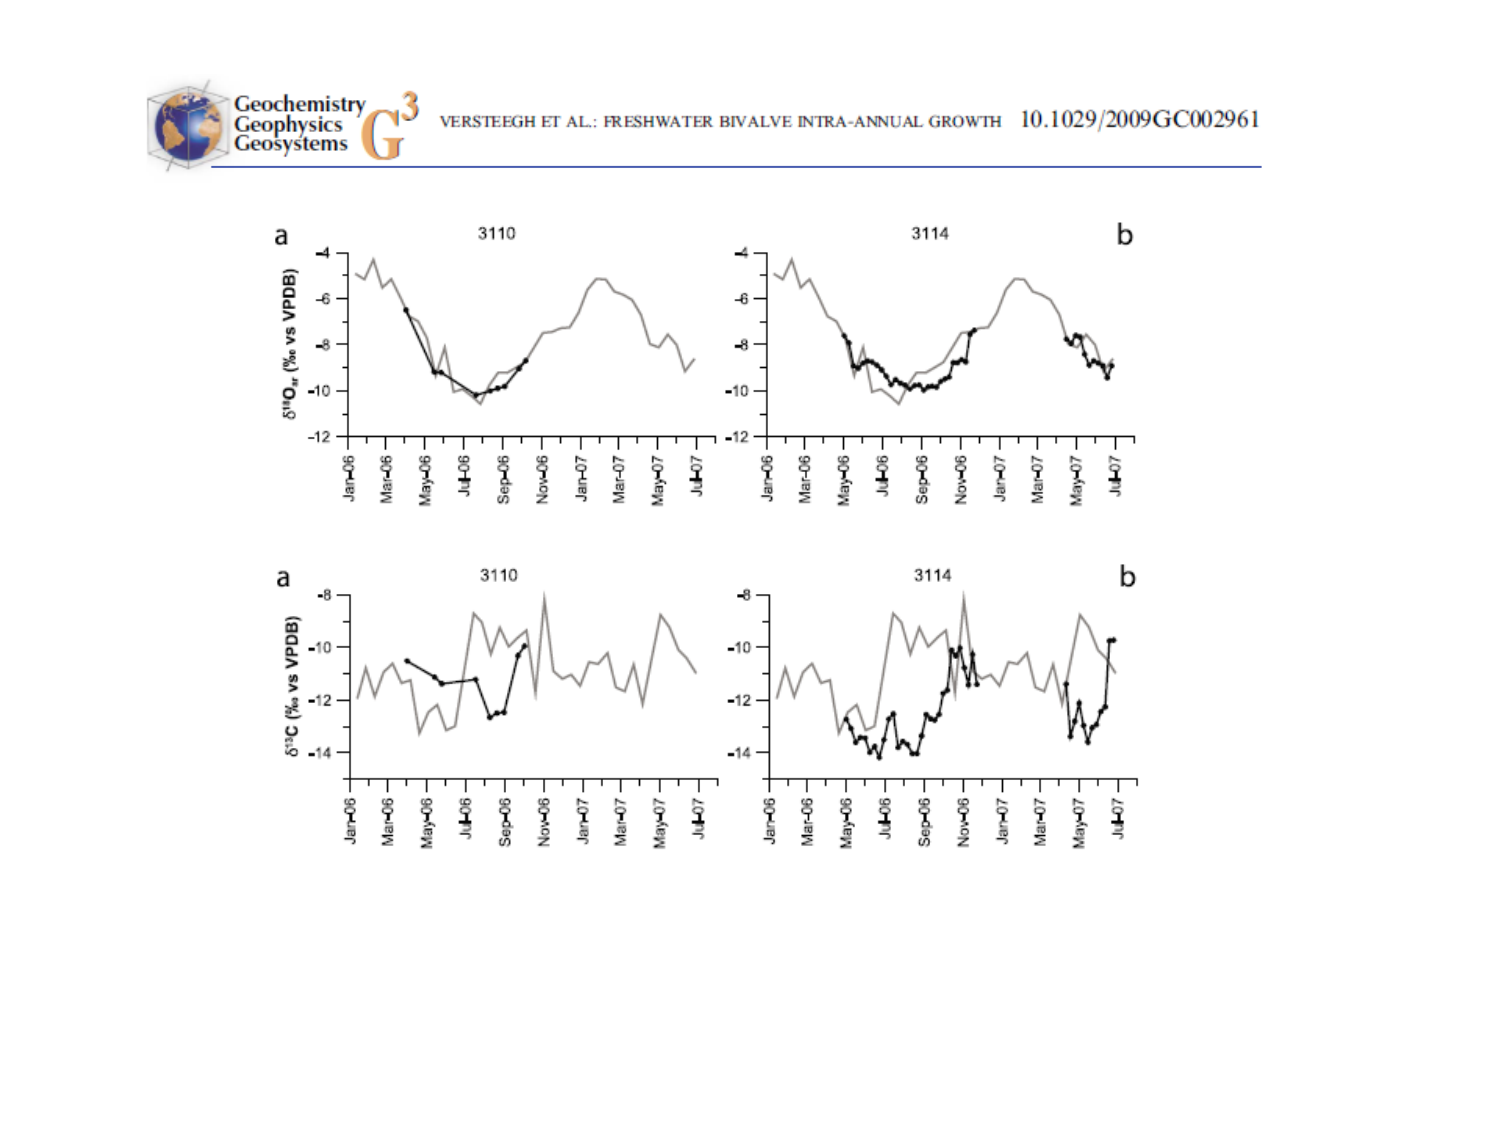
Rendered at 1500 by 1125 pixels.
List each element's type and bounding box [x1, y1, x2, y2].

picture [240, 538, 1232, 868]
picture [138, 74, 1362, 519]
